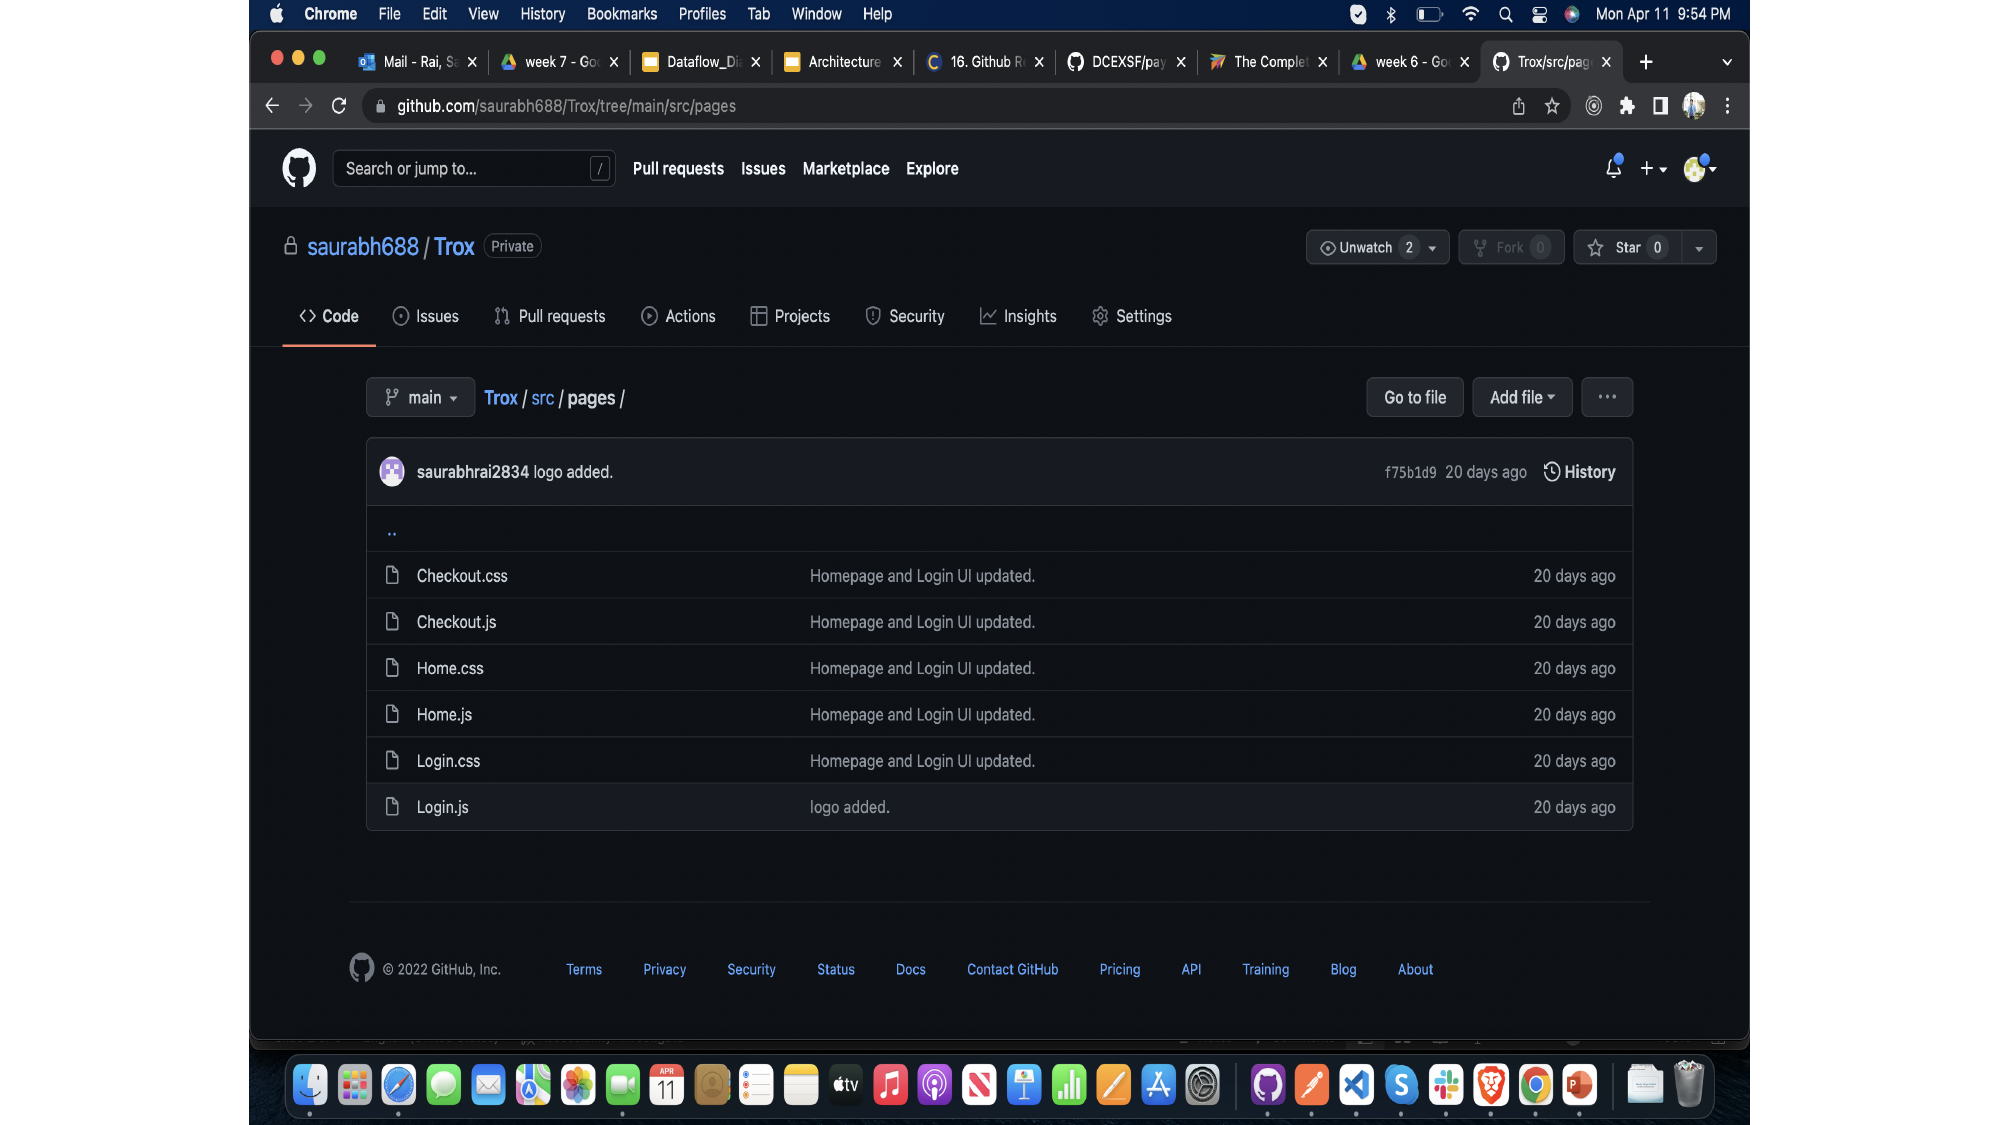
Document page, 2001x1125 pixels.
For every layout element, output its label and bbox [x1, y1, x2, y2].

picture [249, 0, 1750, 1125]
